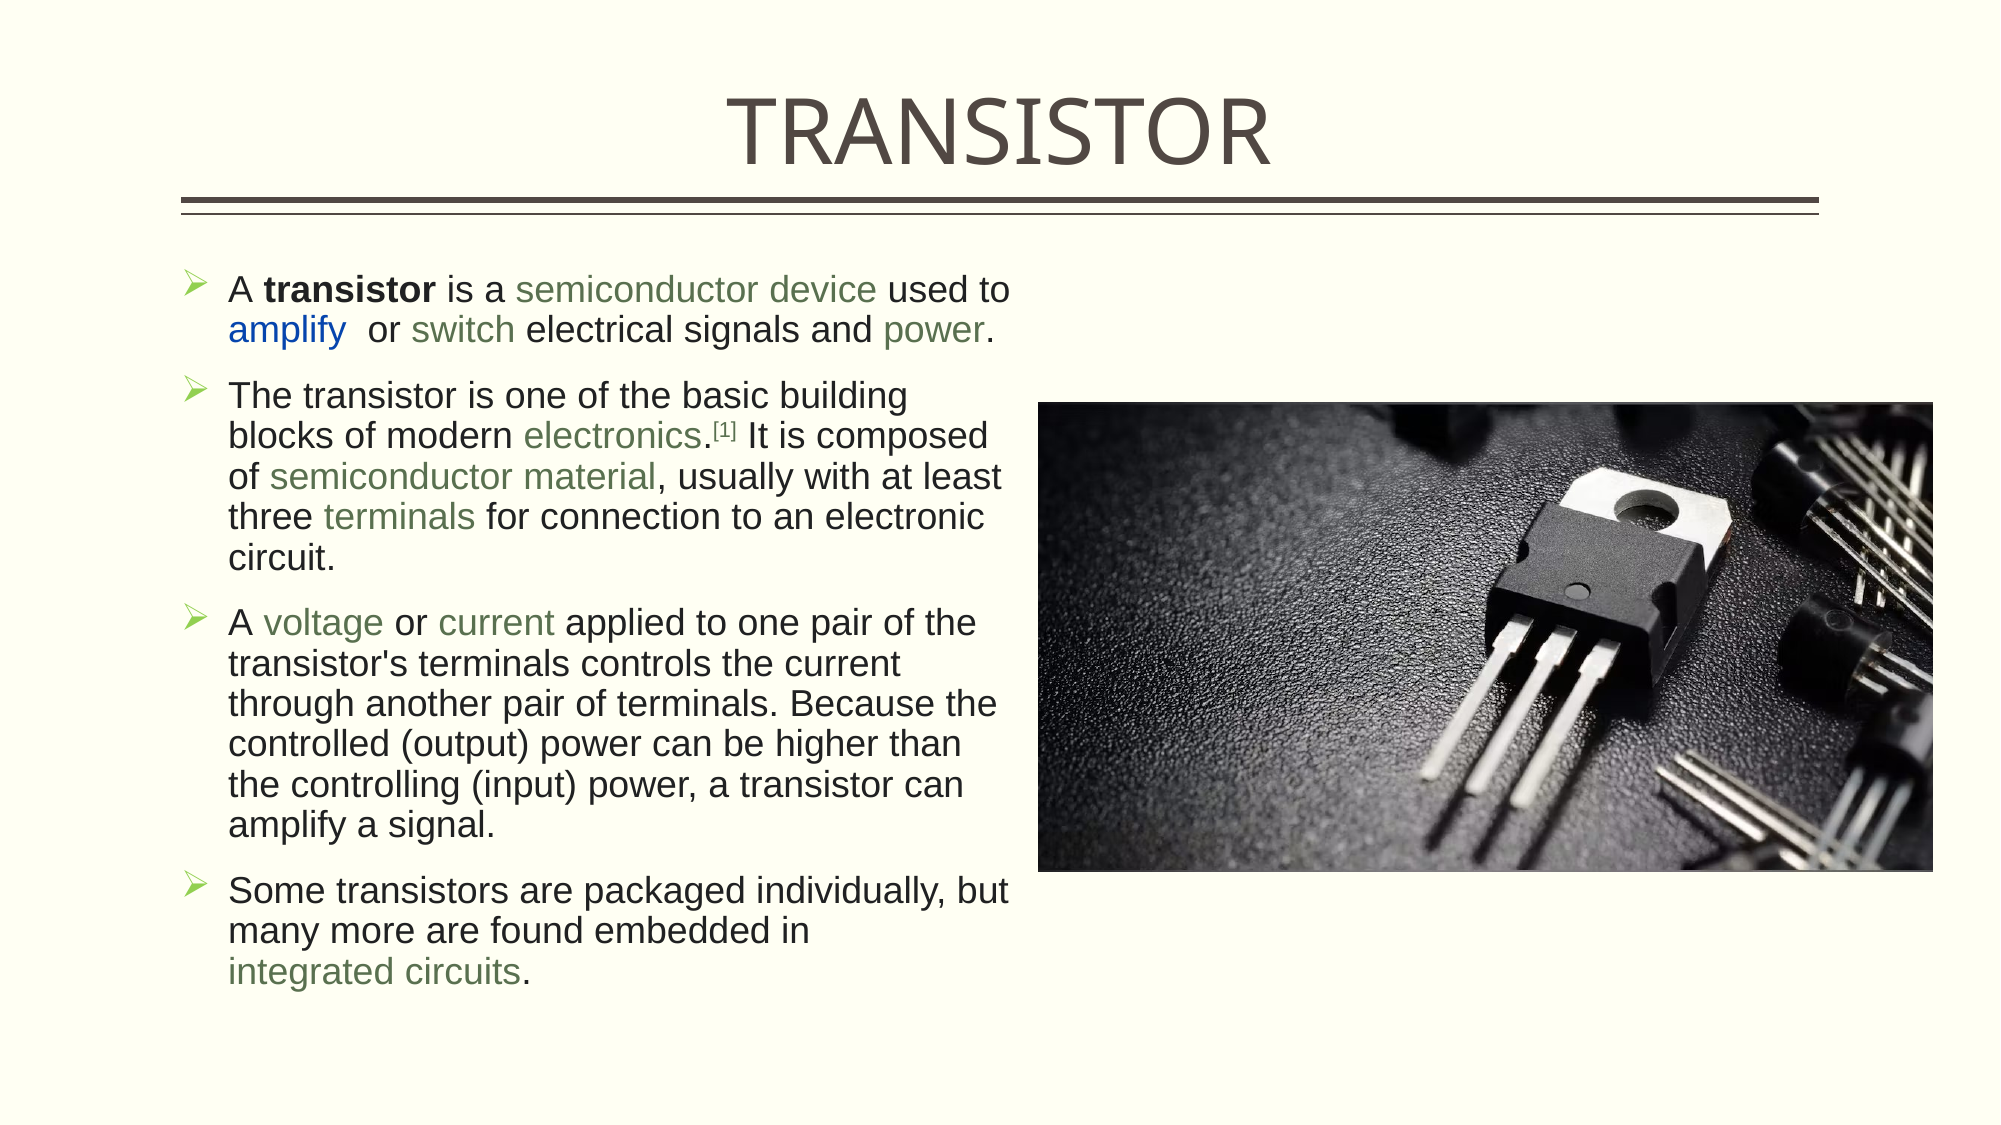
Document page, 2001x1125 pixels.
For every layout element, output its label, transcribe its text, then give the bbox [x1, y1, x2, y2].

title TRANSISTOR [181, 12, 1819, 193]
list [1038, 403, 1933, 872]
list A transistor is a semiconductor device used to amplify or switch electrical signals and power. The transistor is one of the basic building blocks of modern electronics.[1] It is composed of semiconductor material, usually with at least three terminals for connection to an electronic circuit. A voltage or current applied to one pair of the transistor's terminals controls the current through another pair of terminals. Because the controlled (output) power can be higher than the controlling (input) power, a transistor can amplify a signal. Some transistors are packaged individually, but many more are found embedded in integrated circuits. [181, 262, 1024, 1023]
